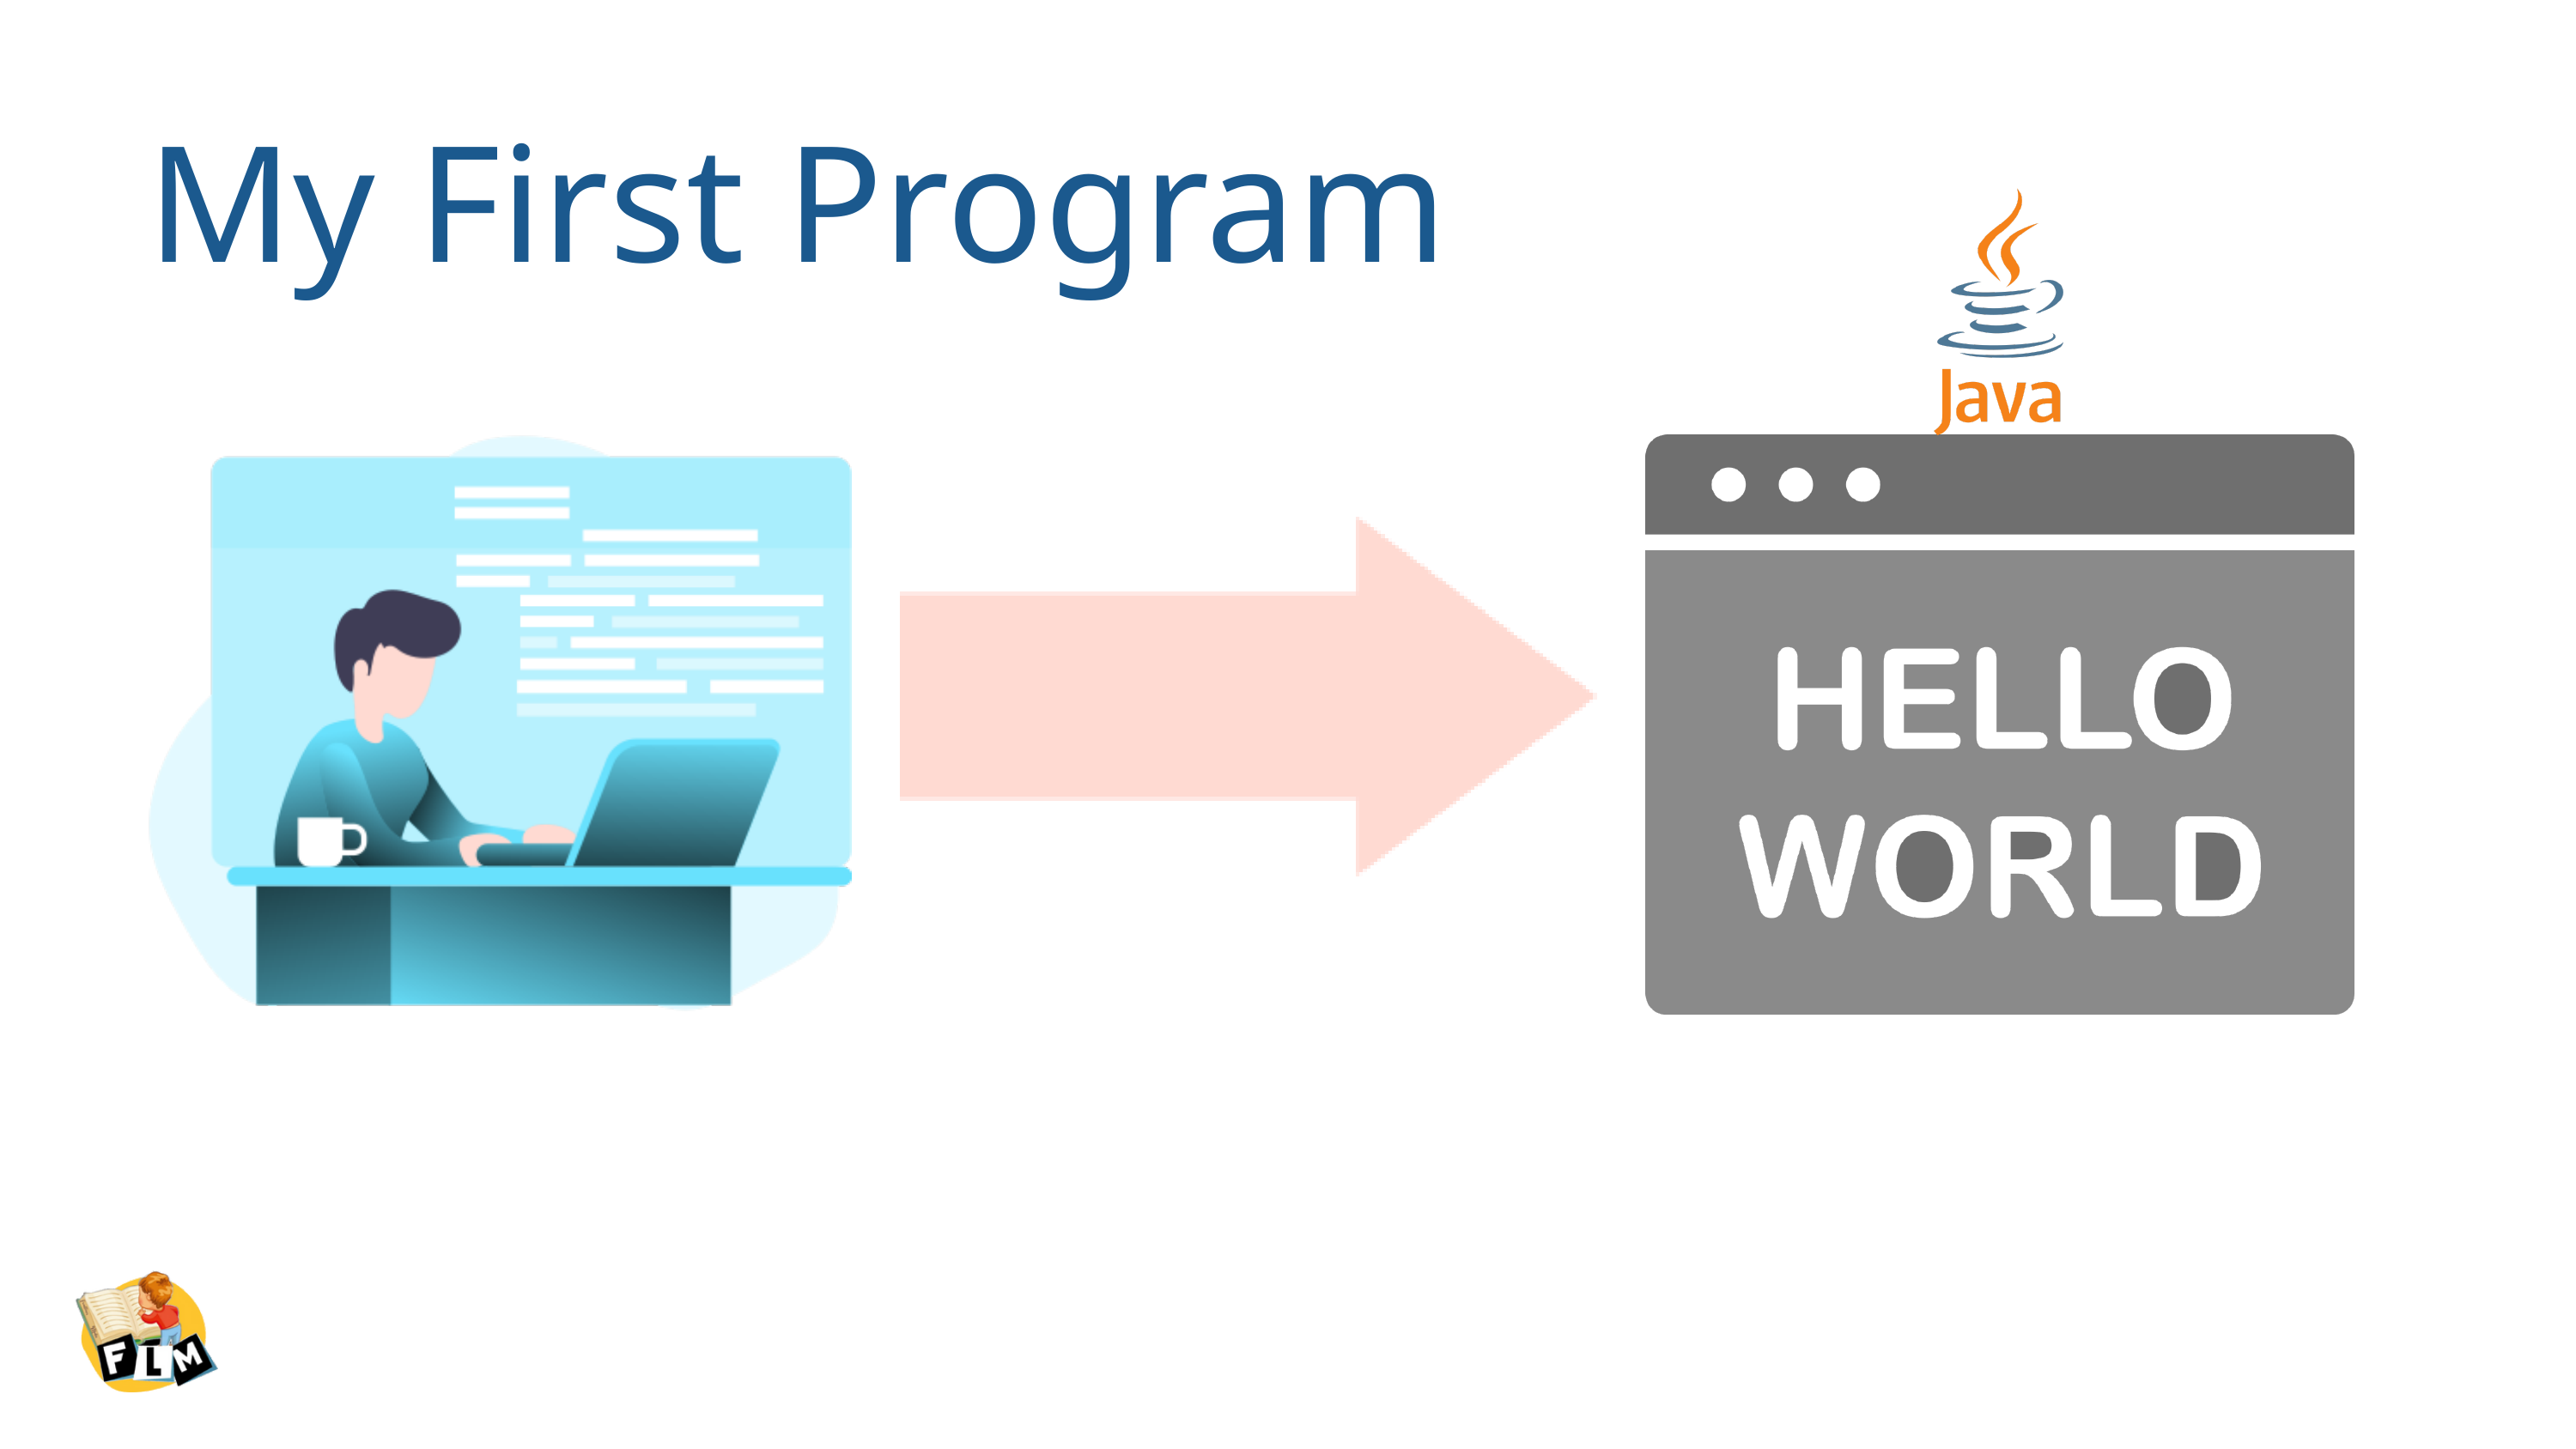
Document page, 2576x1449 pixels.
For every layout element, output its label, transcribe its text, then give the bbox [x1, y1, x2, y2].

picture [1644, 188, 2354, 1015]
picture [144, 433, 853, 1015]
picture [68, 1259, 222, 1392]
text_box My First Program [84, 69, 1511, 294]
picture [899, 517, 1598, 876]
